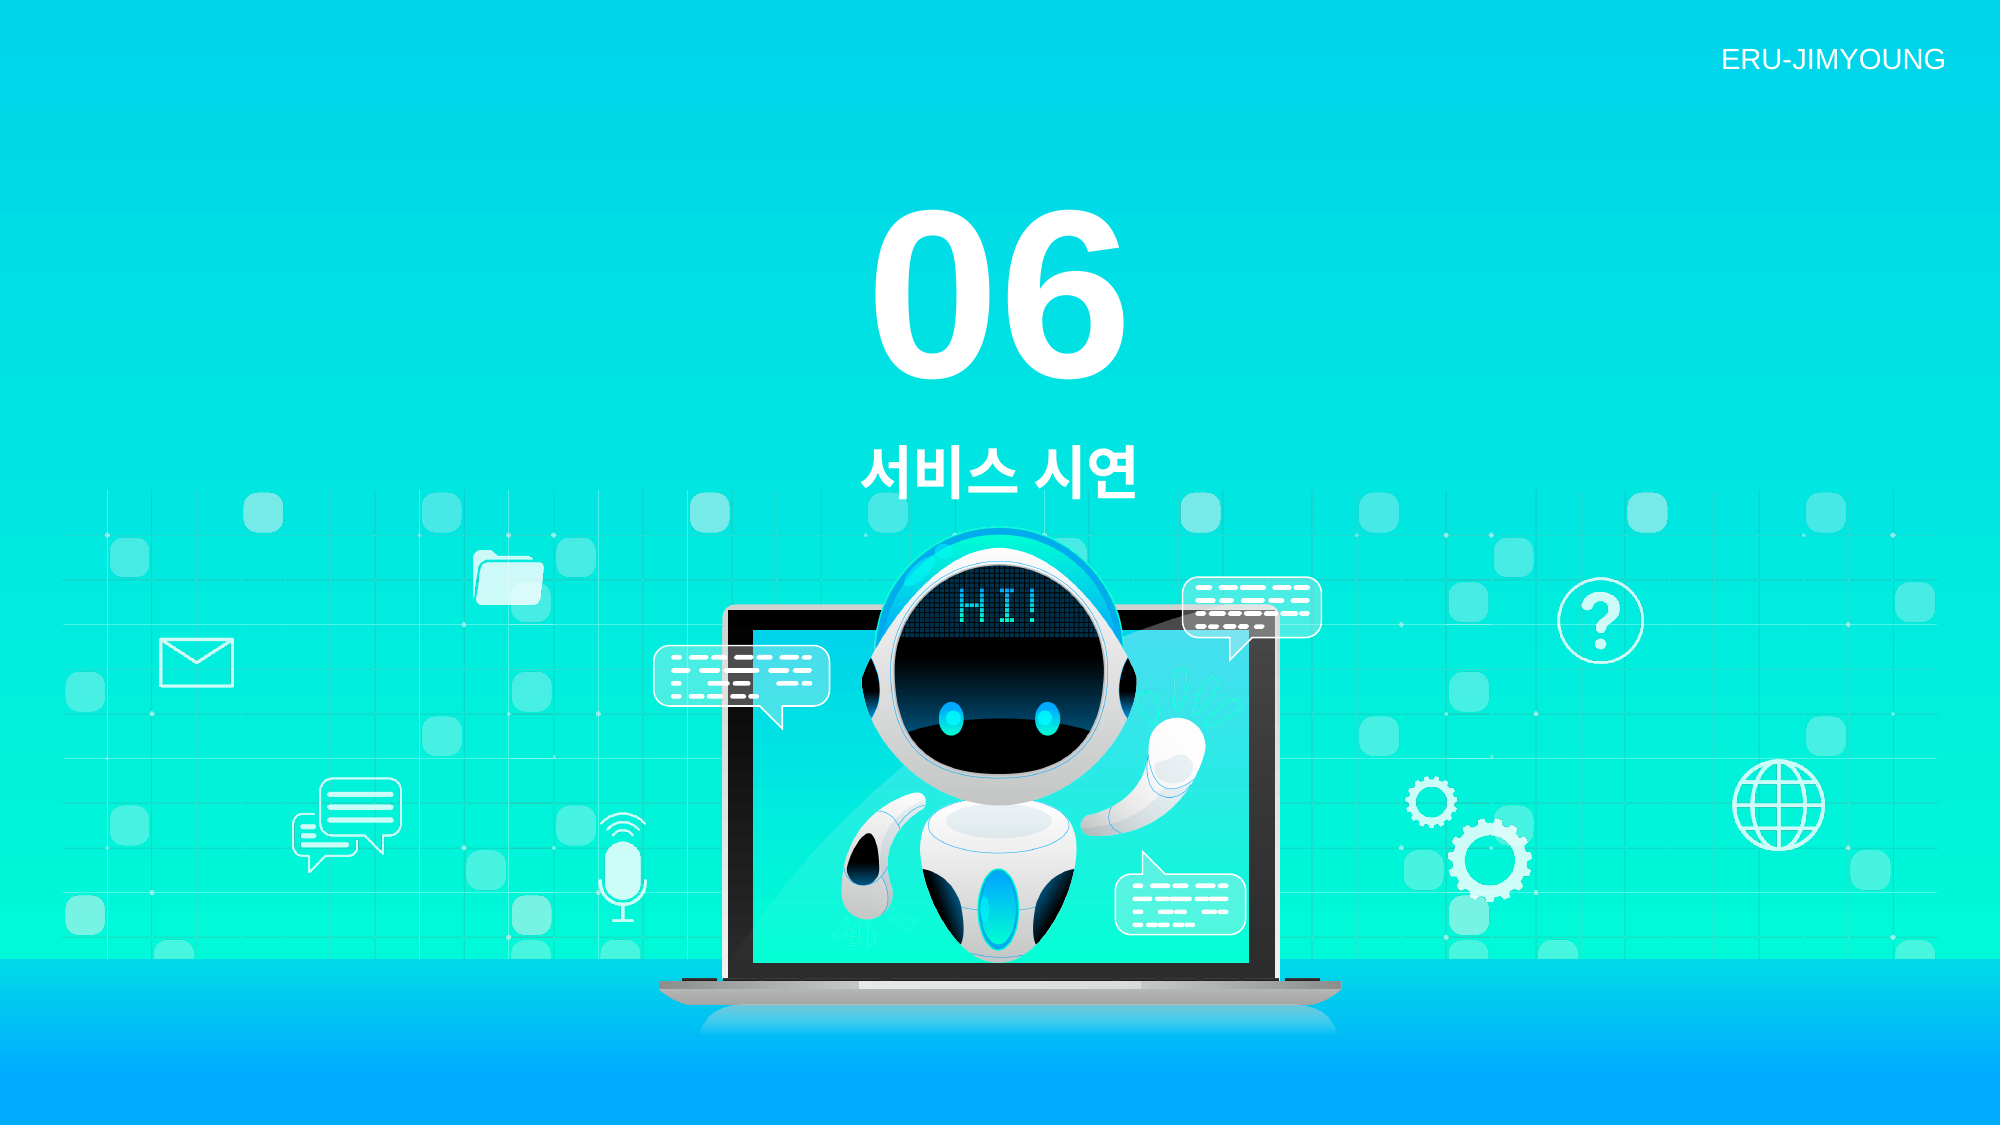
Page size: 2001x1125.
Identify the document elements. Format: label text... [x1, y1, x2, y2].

picture [62, 490, 1938, 963]
text_box [1117, 856, 1242, 933]
text_box [1184, 578, 1320, 656]
text_box [655, 647, 722, 705]
text_box 06 [859, 137, 1141, 426]
text_box ERU-JIMYOUNG [1678, 40, 1947, 76]
text_box 서비스 시연 [629, 428, 1371, 514]
